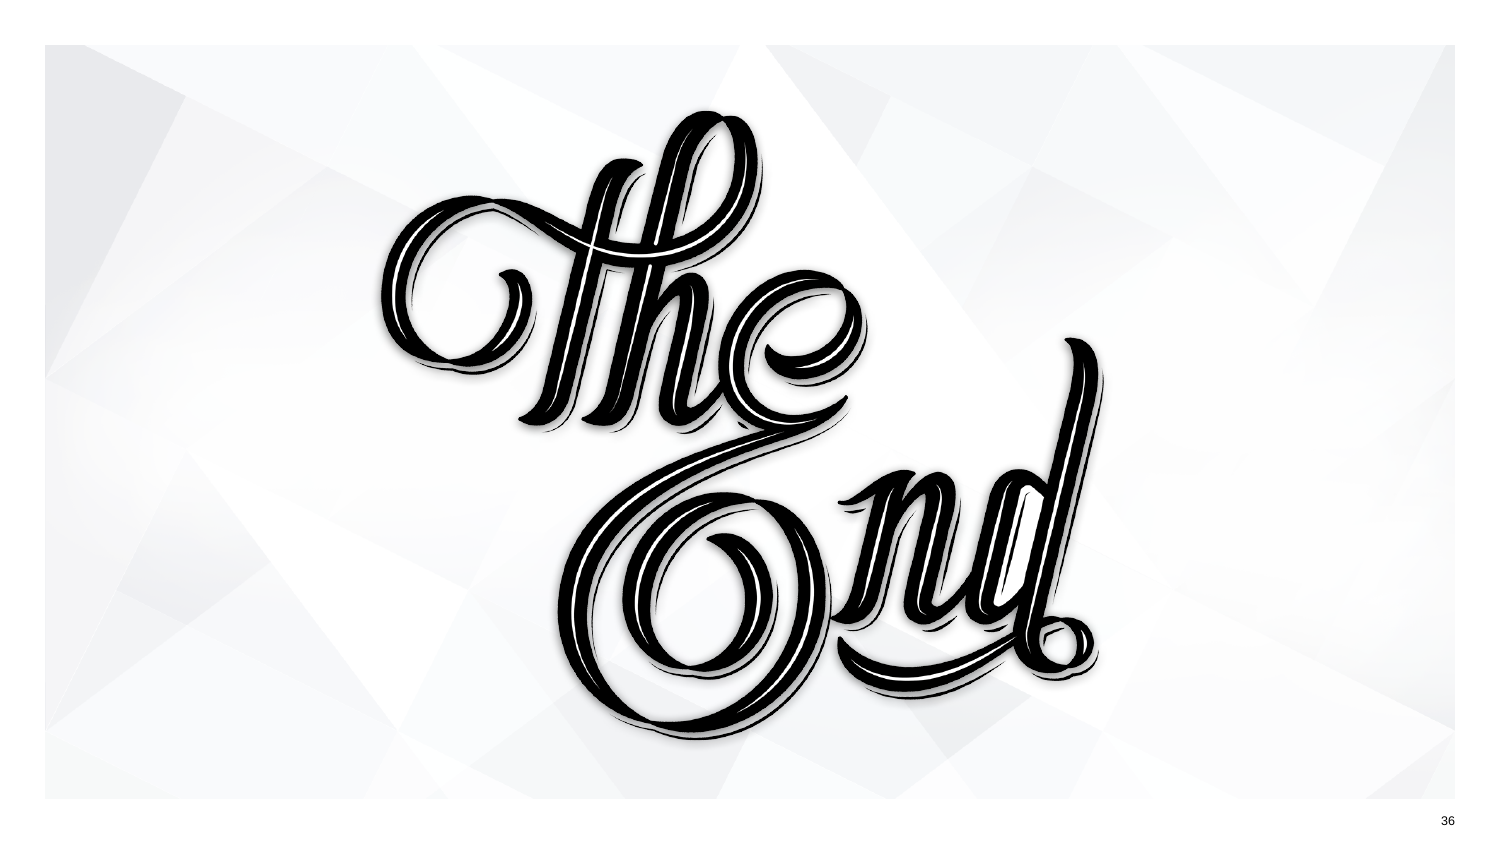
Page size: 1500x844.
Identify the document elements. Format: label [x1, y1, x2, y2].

picture [45, 45, 1455, 799]
